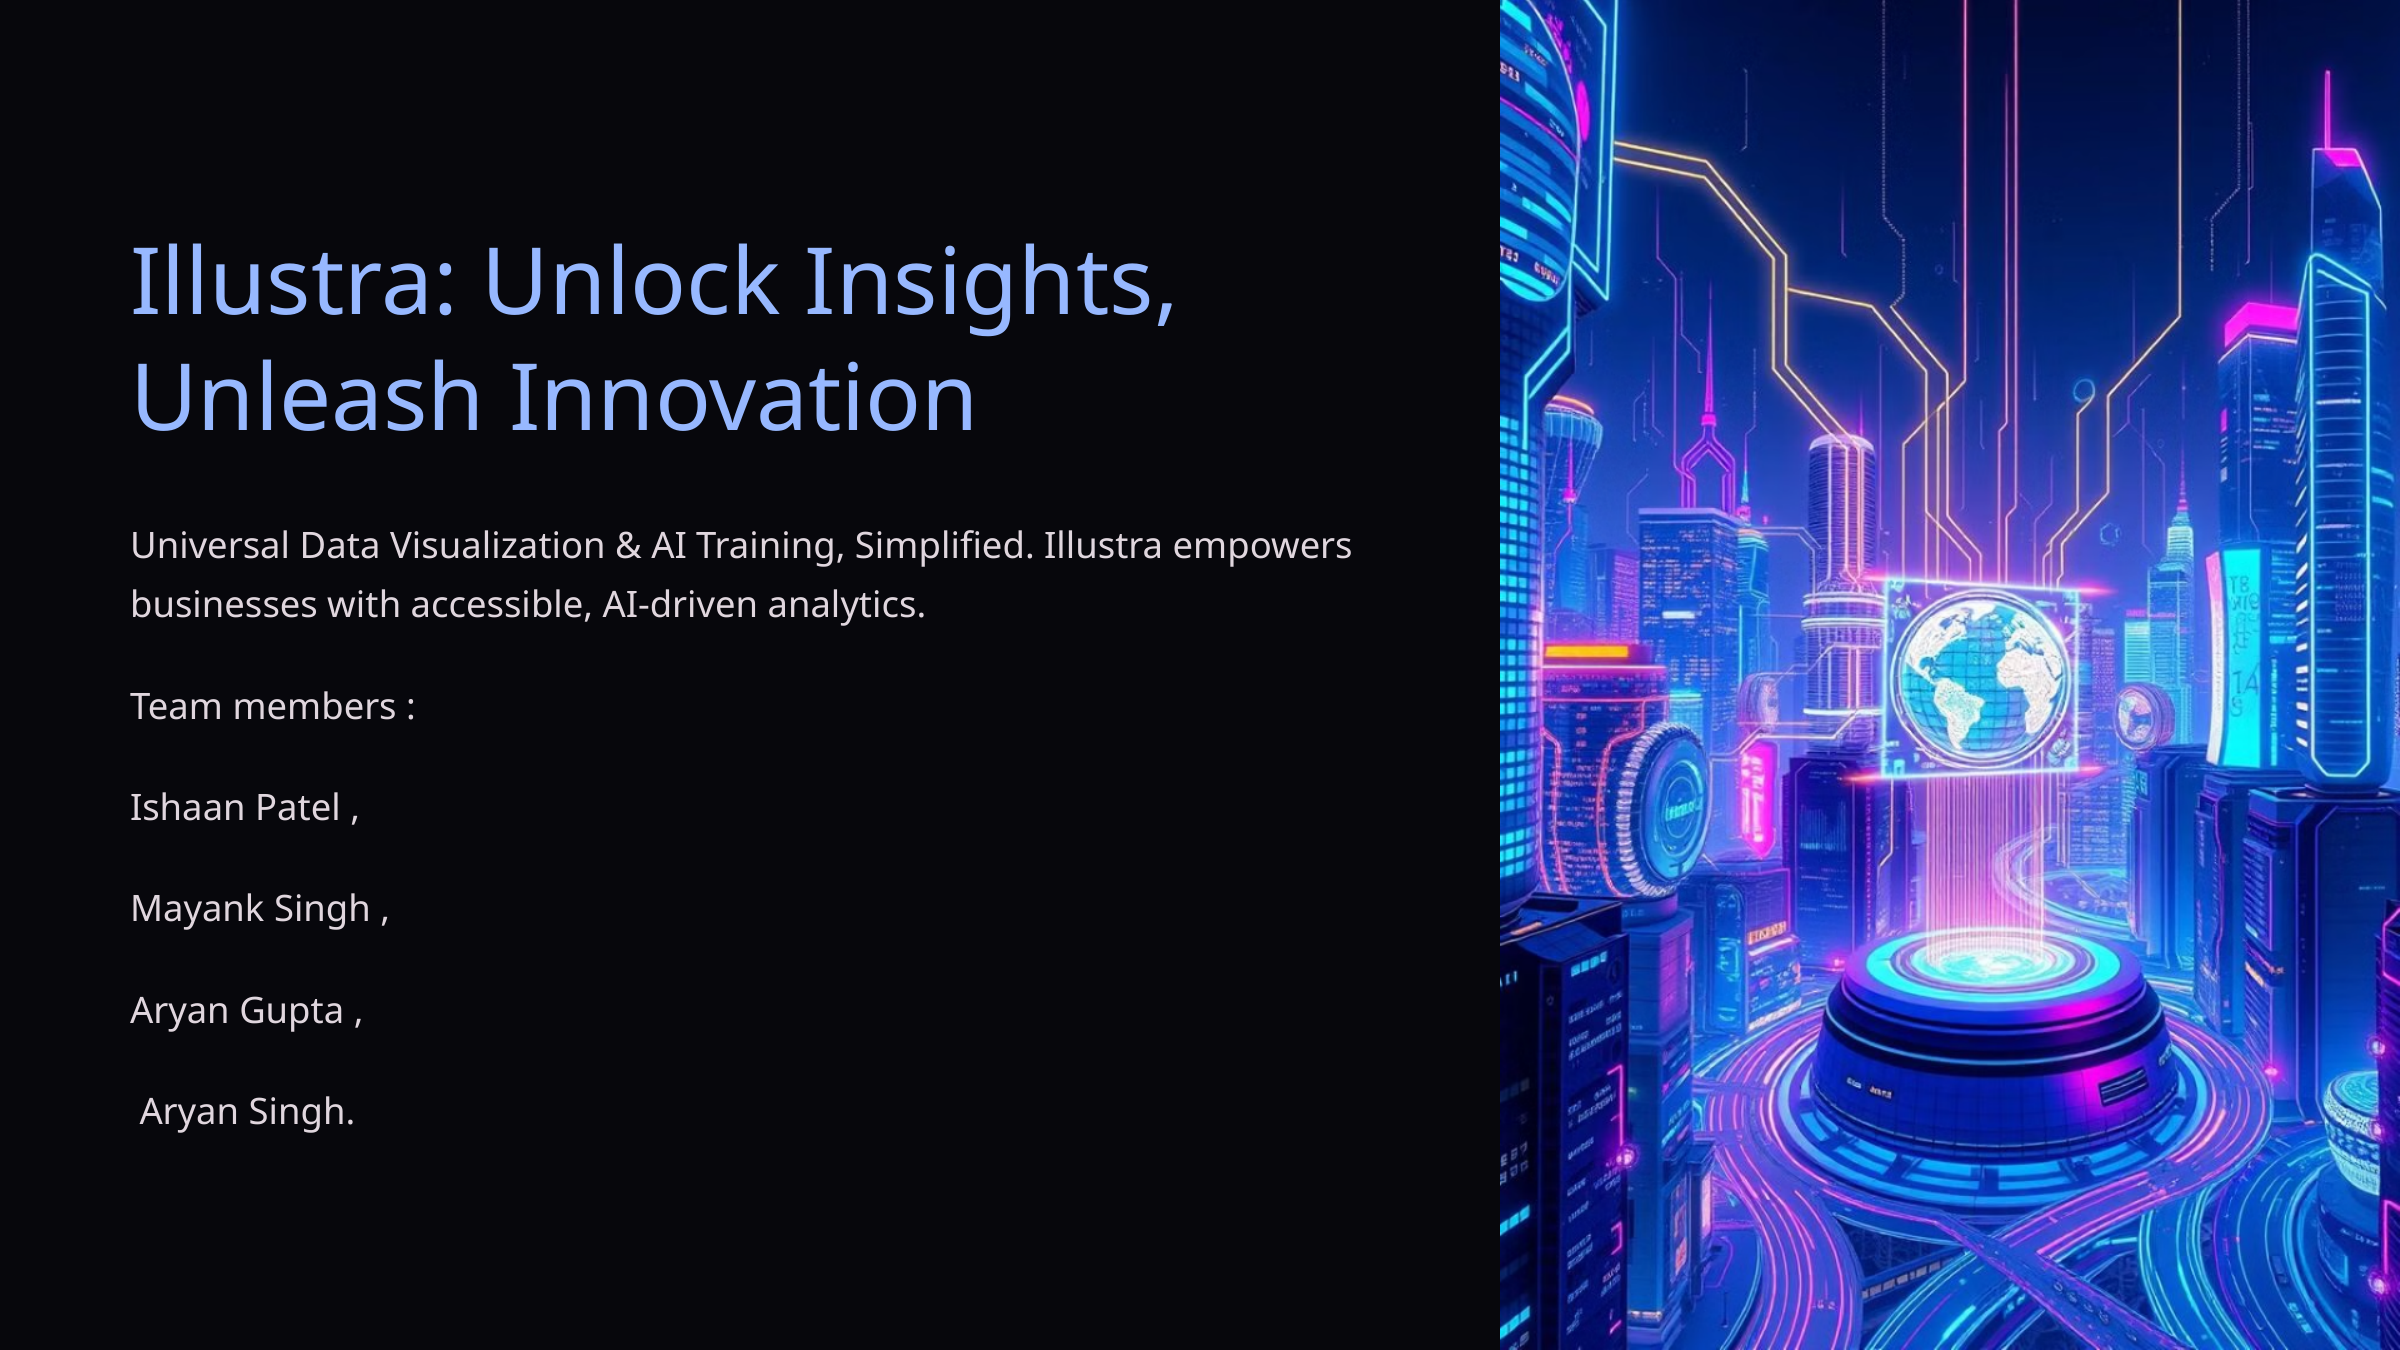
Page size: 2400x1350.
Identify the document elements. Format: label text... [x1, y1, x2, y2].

text_box Mayank Singh , [130, 869, 1370, 930]
text_box Aryan Singh. [130, 1072, 1370, 1133]
text_box Aryan Gupta , [130, 971, 1370, 1031]
text_box Ishaan Patel , [130, 768, 1370, 828]
text_box Illustra: Unlock Insights, Unleash Innovation [130, 217, 1370, 451]
text_box Universal Data Visualization & AI Training, Simplified. Illustra empowers businesses with accessible, AI-driven analytics. [130, 506, 1370, 626]
picture [1499, 0, 2400, 1350]
text_box Team members : [130, 667, 1370, 727]
